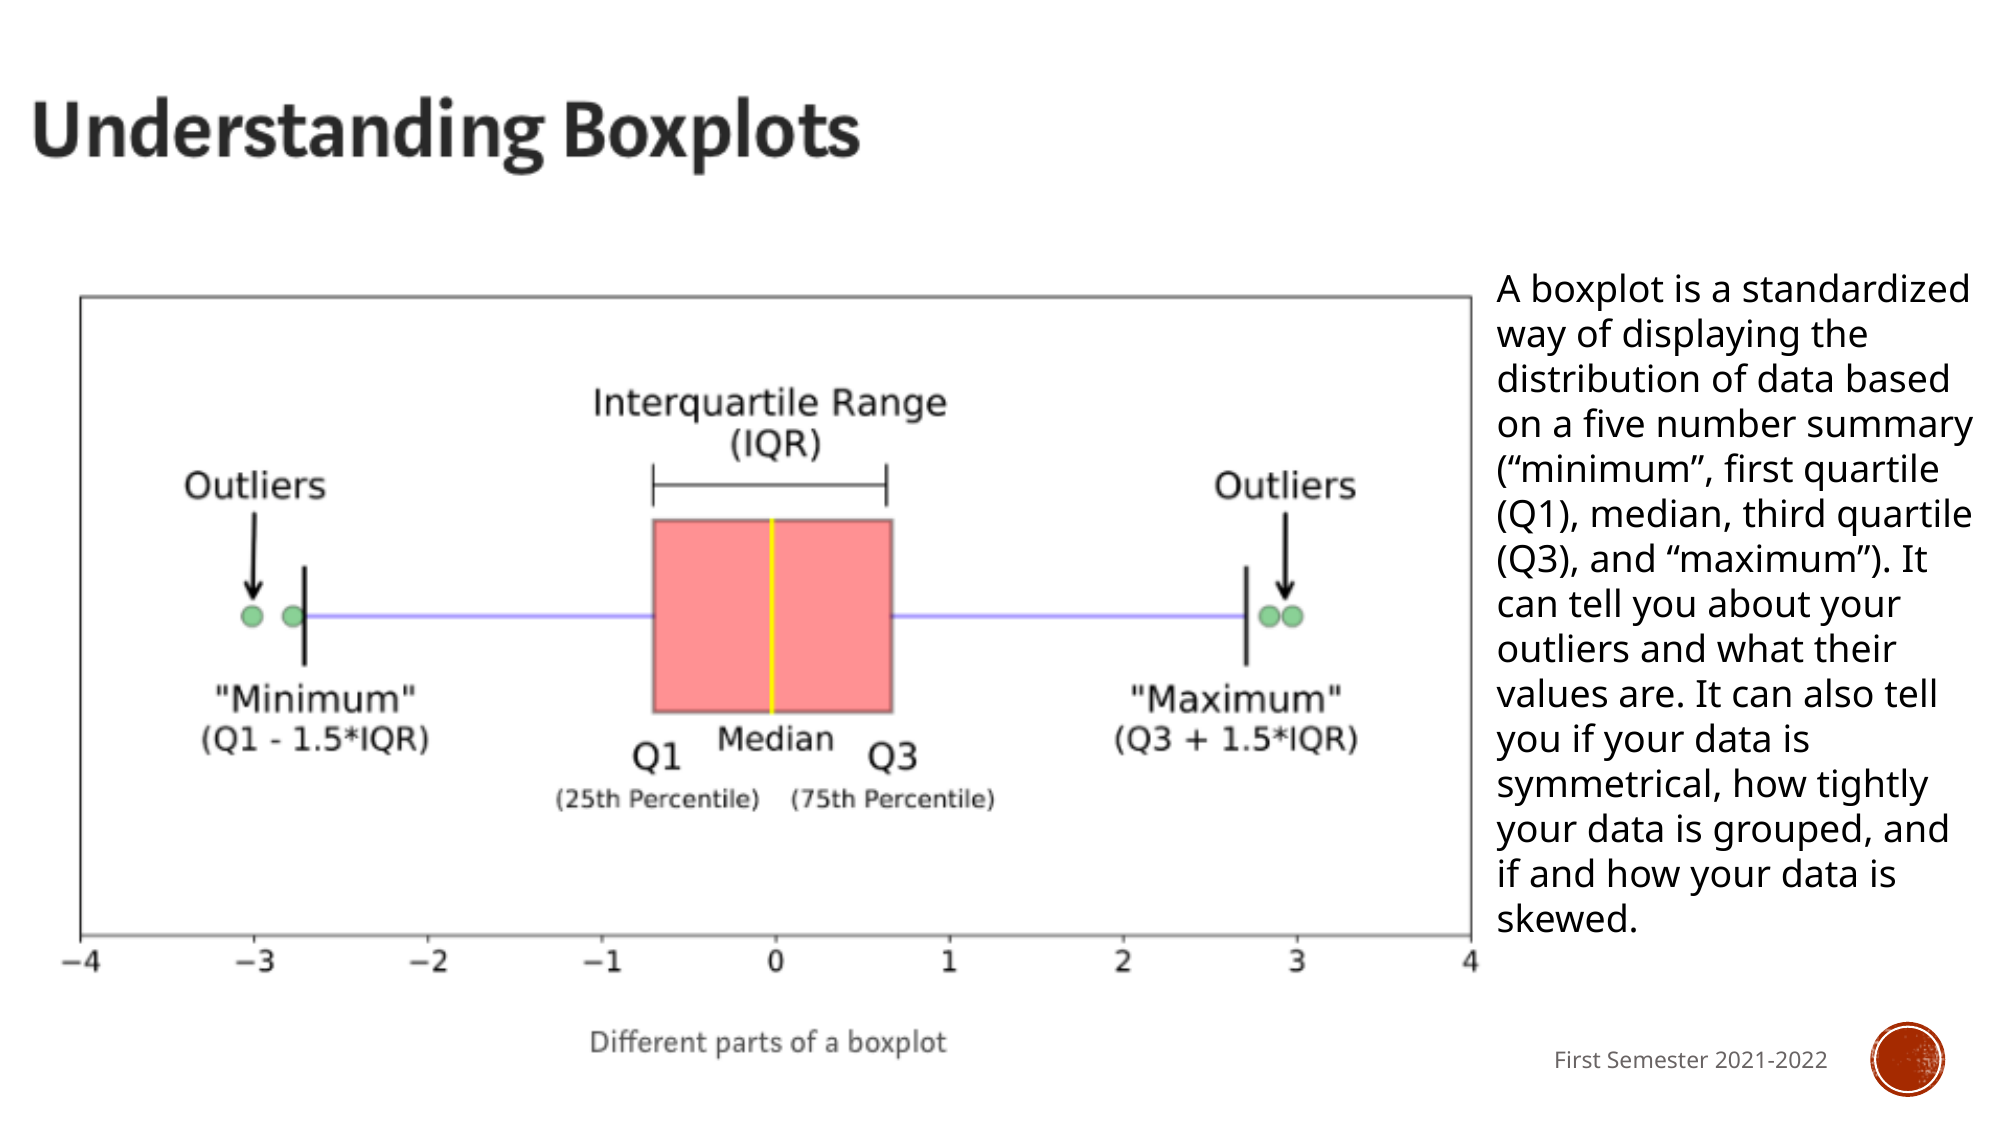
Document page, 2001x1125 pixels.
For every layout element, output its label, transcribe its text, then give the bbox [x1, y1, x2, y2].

slide_number First Semester 2021-2022 [1619, 1028, 1844, 1089]
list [4, 53, 1618, 1087]
text_box A boxplot is a standardized way of displaying the distribution of data based on a five number summary (“minimum”, first quartile (Q1), median, third quartile (Q3), and “maximum”). It can tell you about your outliers and what their values are. It can also tell you if your data is symmetrical, how tightly your data is grouped, and if and how your data is skewed. [1621, 257, 1994, 948]
